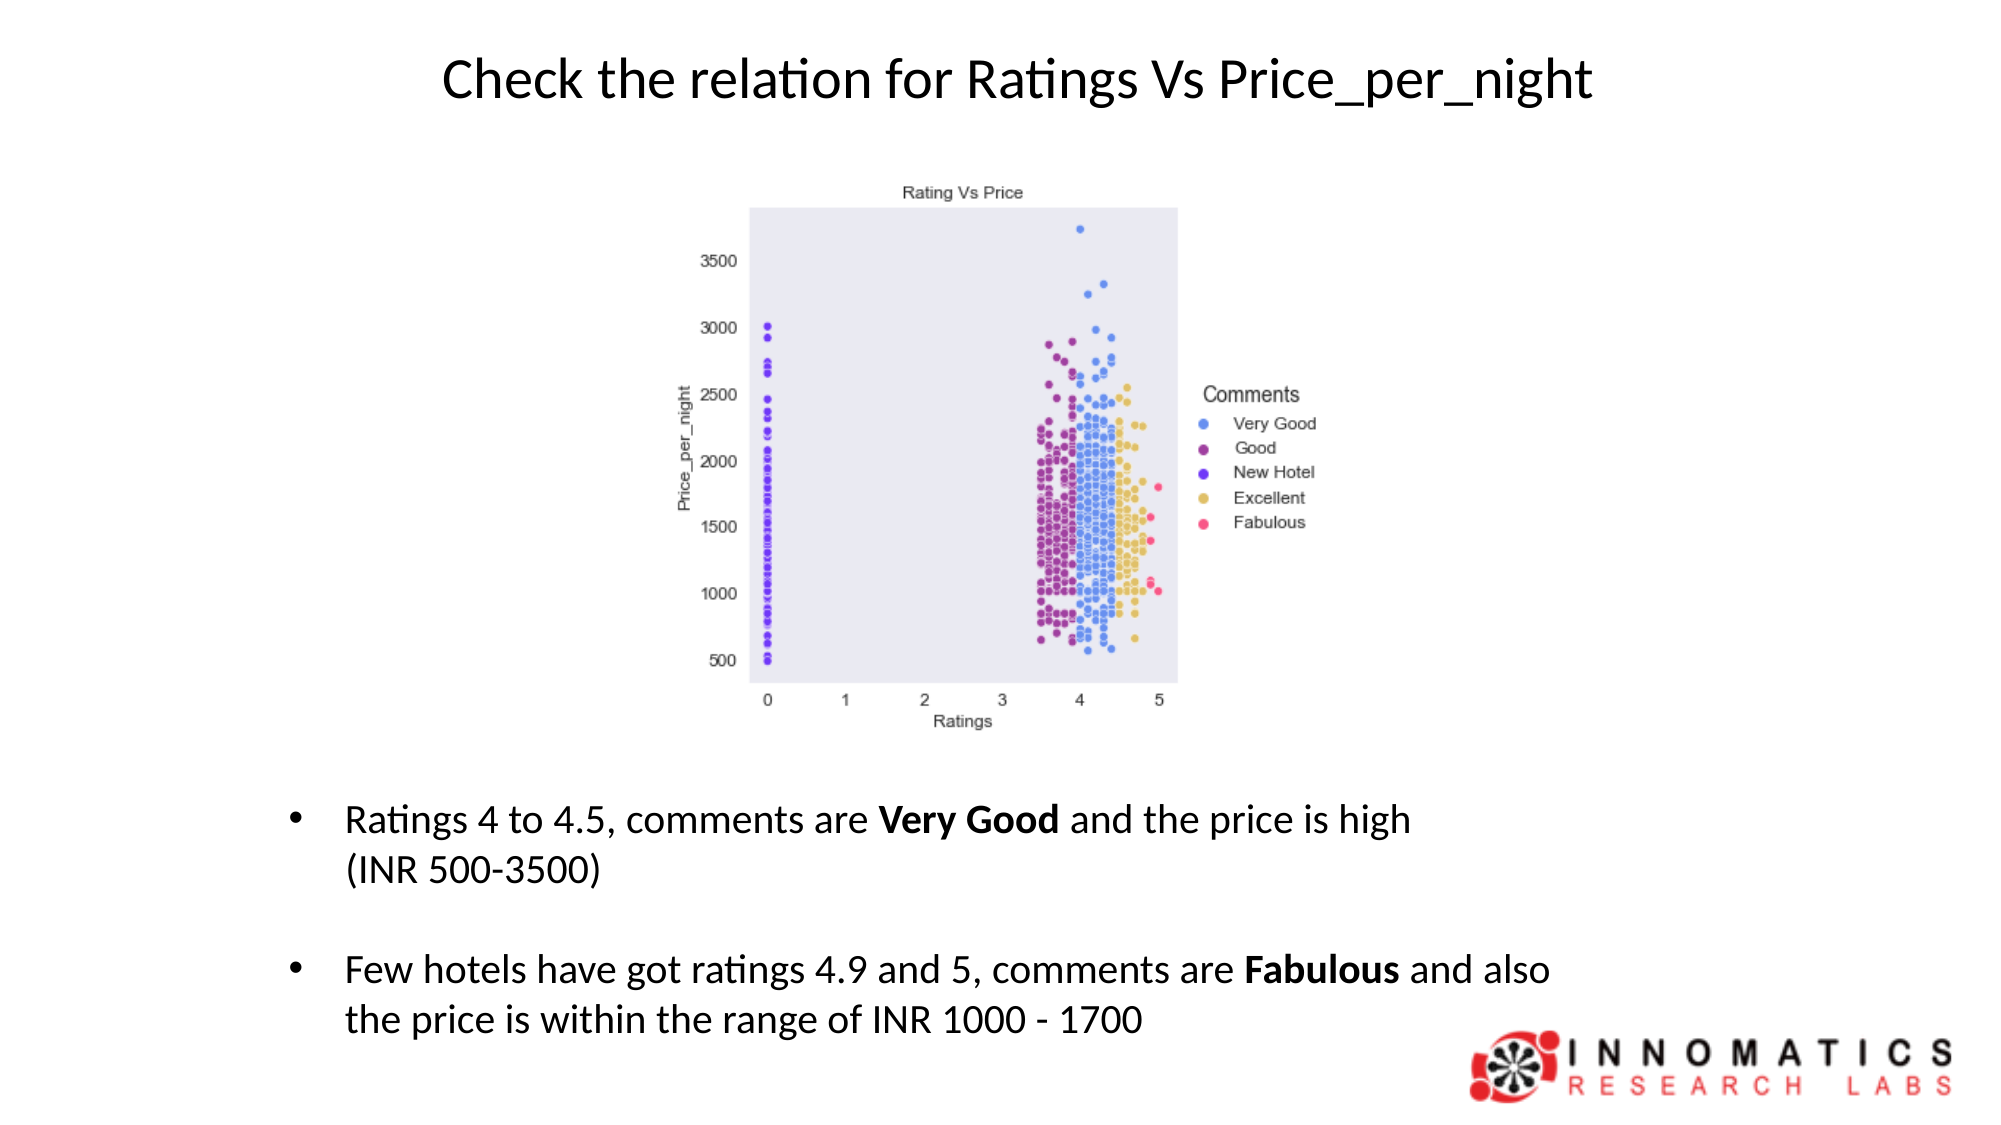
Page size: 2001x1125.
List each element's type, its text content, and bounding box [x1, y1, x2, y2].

picture [1445, 1014, 1975, 1125]
text_box Ratings 4 to 4.5, comments are Very Good and the price is high (INR 500-3500) Few hotels have got ratings 4.9 and 5, comments are Fabulous and also the price is within the range of INR 1000 - 1700 [273, 784, 1615, 1095]
title Check the relation for Ratings Vs Price_per_night [156, 27, 1882, 132]
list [668, 176, 1332, 741]
